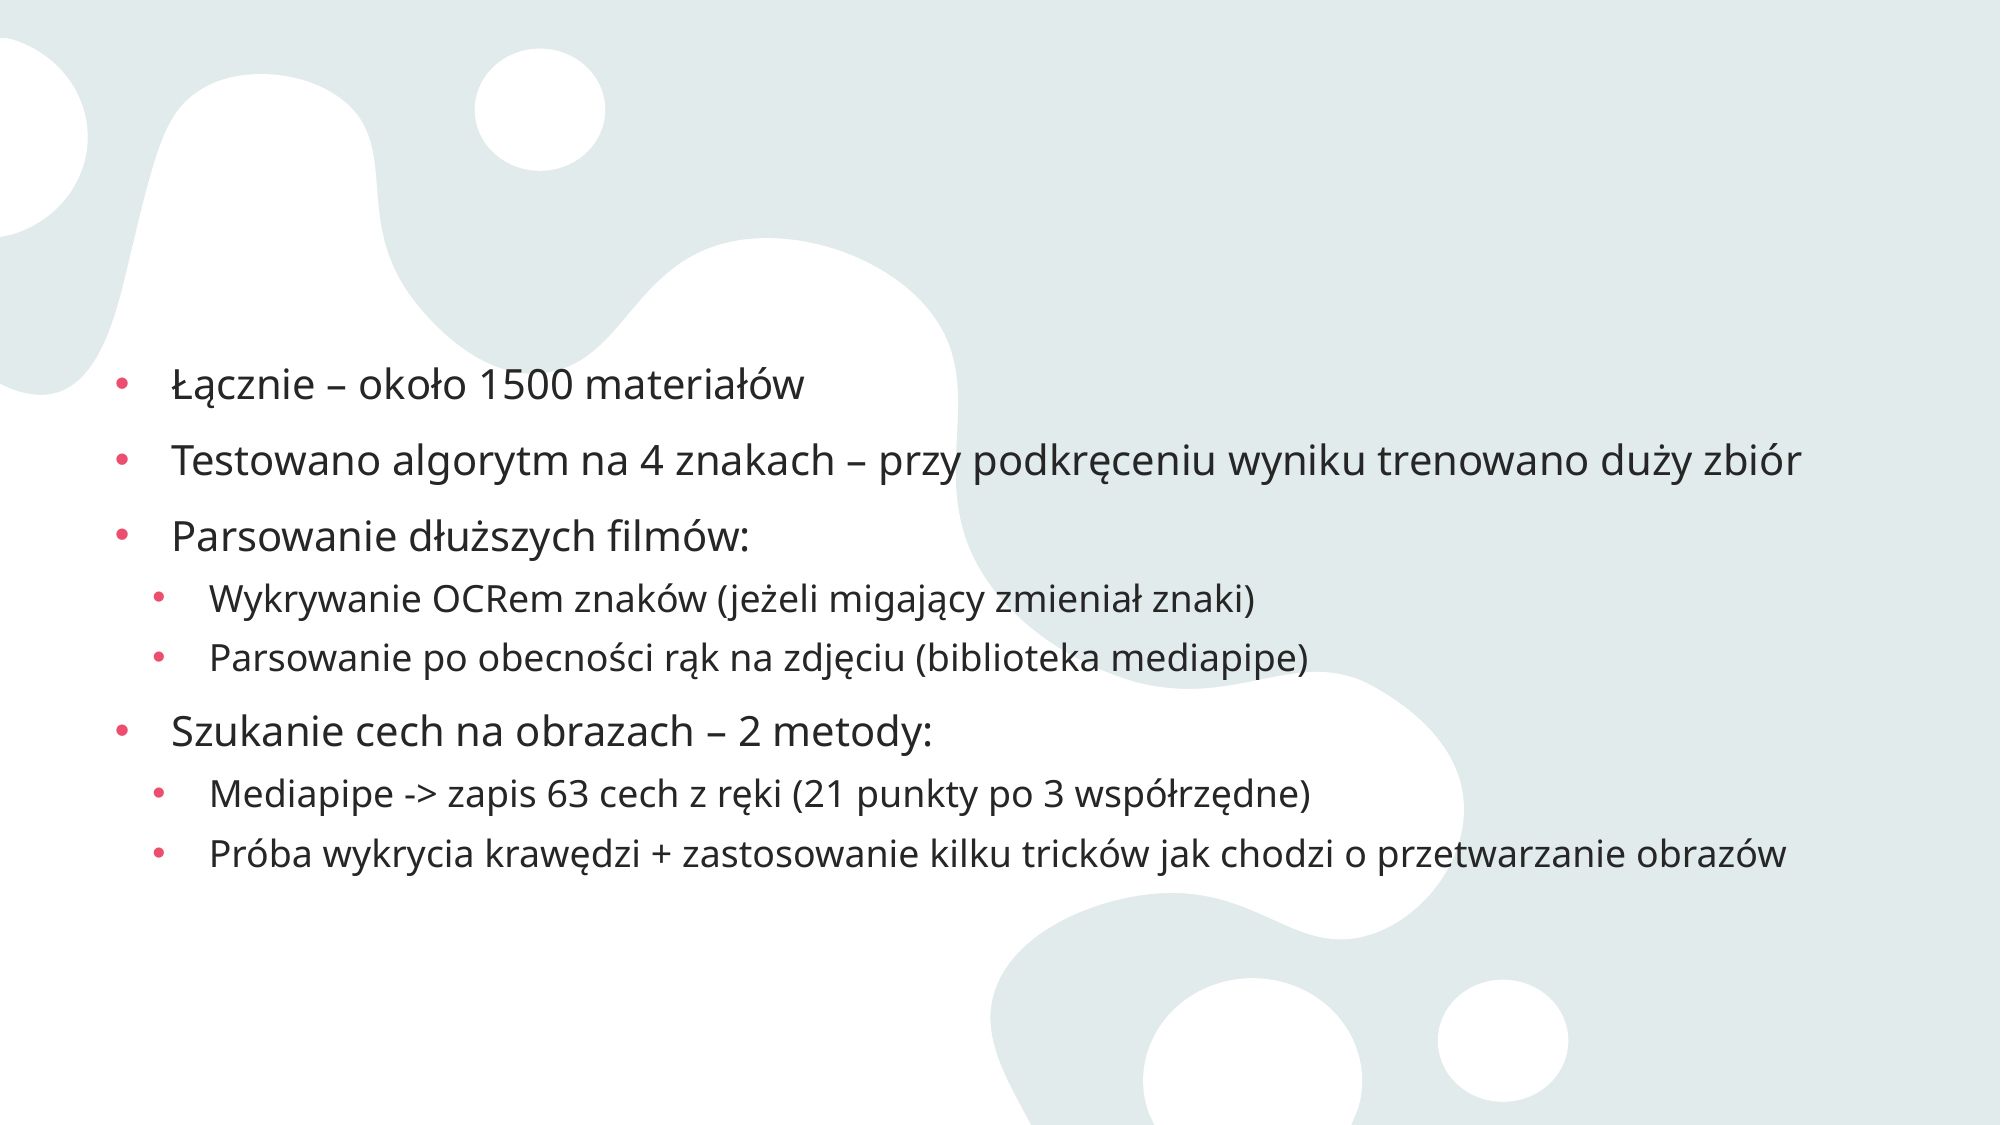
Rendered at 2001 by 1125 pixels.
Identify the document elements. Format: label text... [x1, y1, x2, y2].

list Łącznie – około 1500 materiałów Testowano algorytm na 4 znakach – przy podkręceniu wyniku trenowano duży zbiór Parsowanie dłuższych filmów: Wykrywanie OCRem znaków (jeżeli migający zmieniał znaki) Parsowanie po obecności rąk na zdjęciu (biblioteka mediapipe) Szukanie cech na obrazach – 2 metody: Mediapipe -> zapis 63 cech z ręki (21 punkty po 3 współrzędne) Próba wykrycia krawędzi + zastosowanie kilku tricków jak chodzi o przetwarzanie obrazów [99, 345, 1900, 1008]
